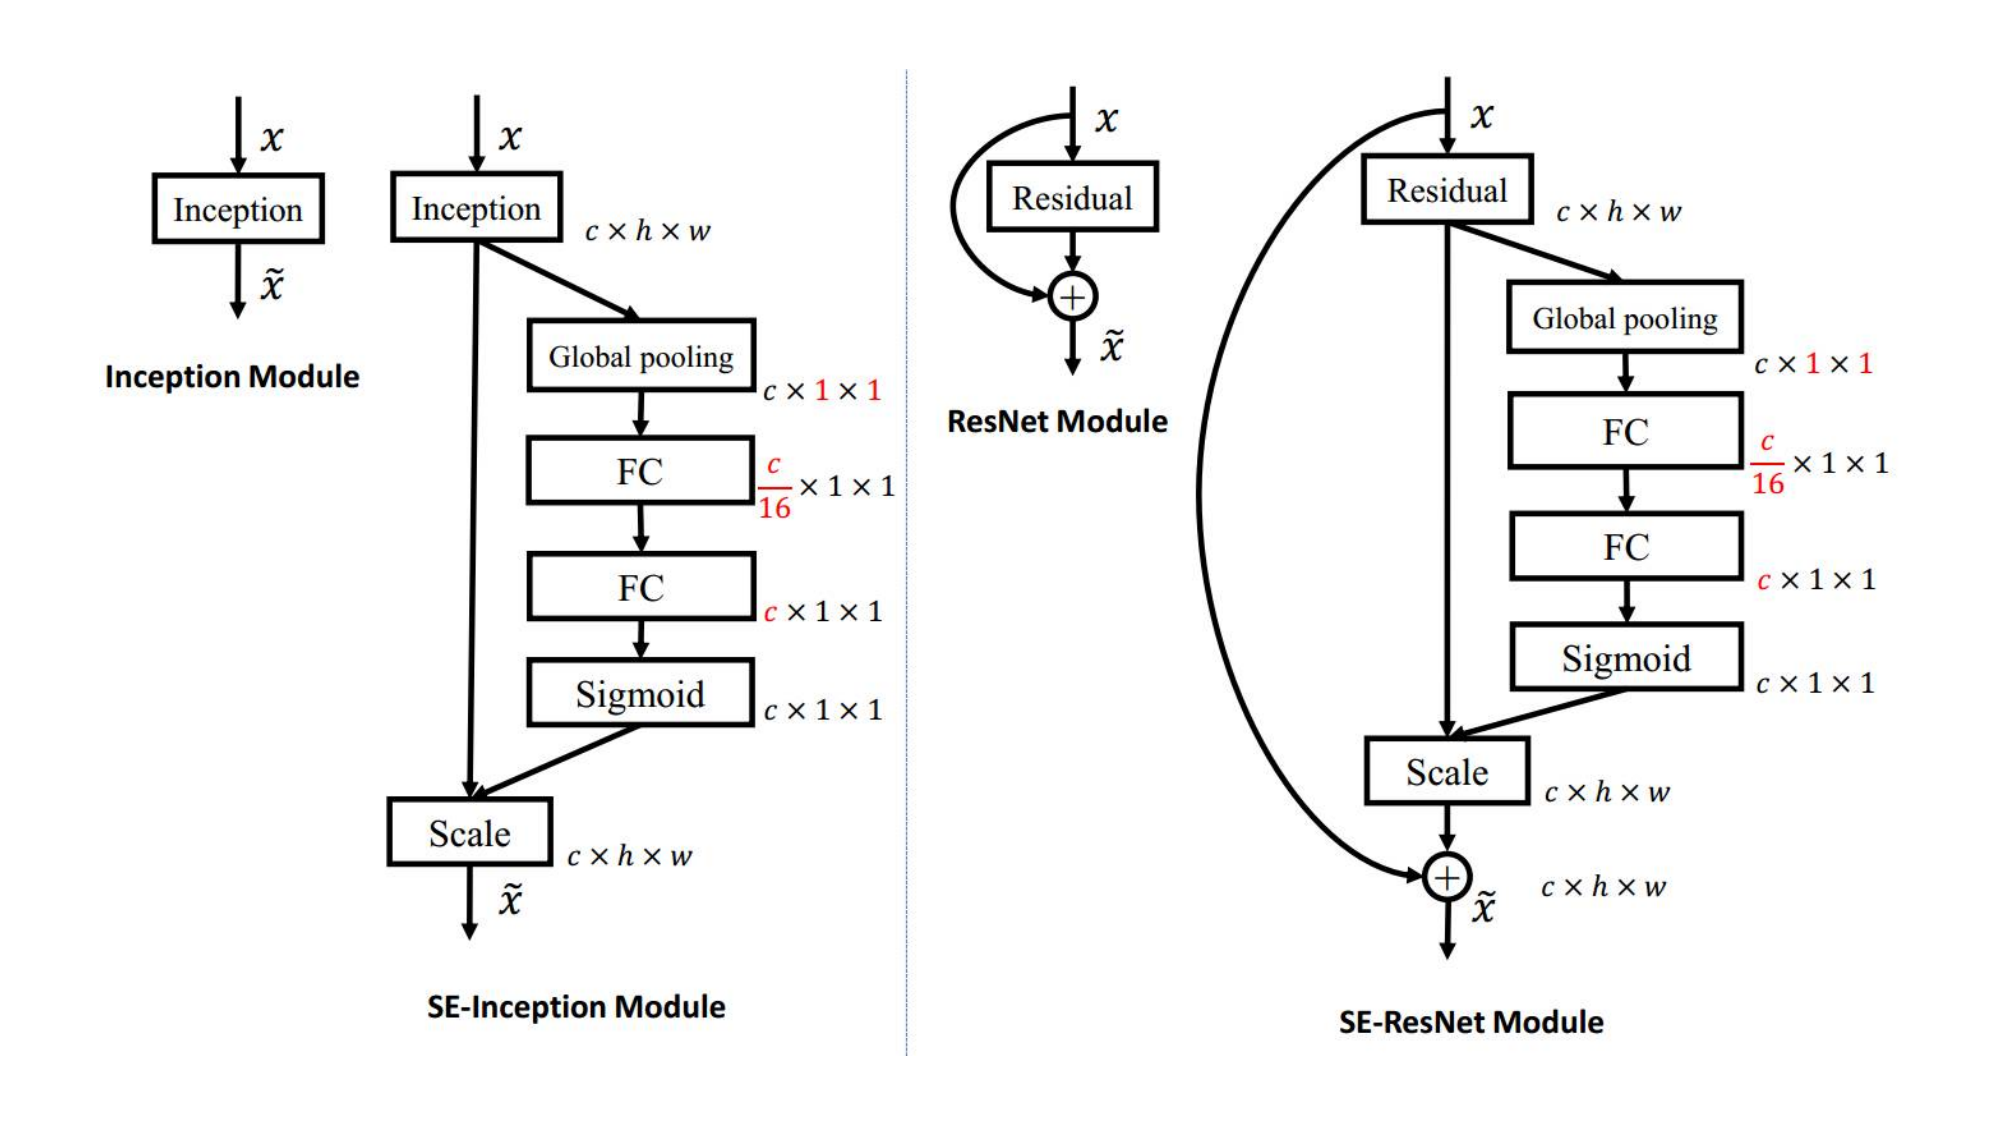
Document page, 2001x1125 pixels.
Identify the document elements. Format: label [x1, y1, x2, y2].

picture [99, 69, 1901, 1056]
